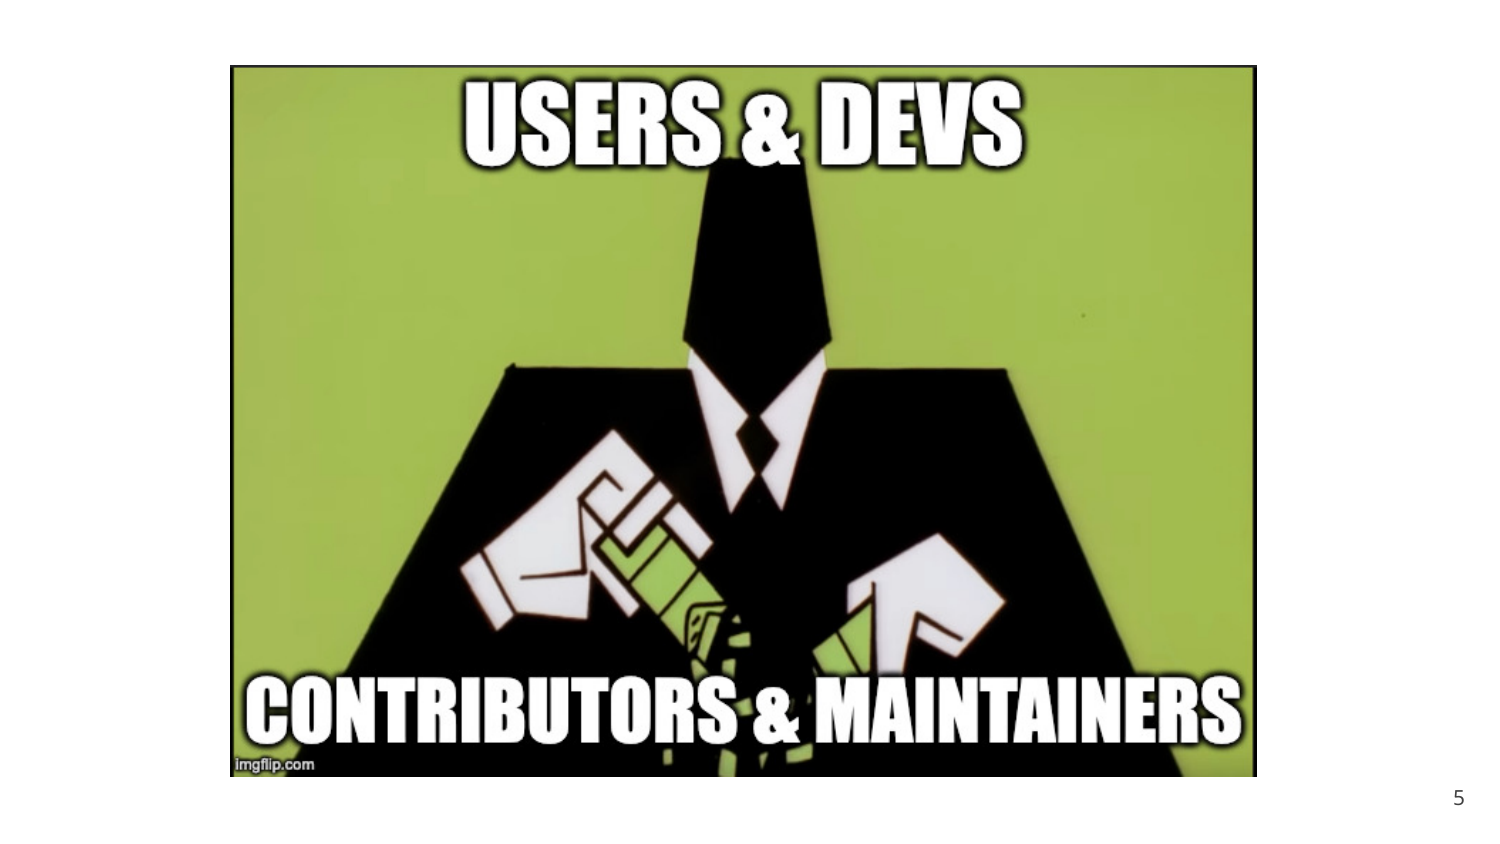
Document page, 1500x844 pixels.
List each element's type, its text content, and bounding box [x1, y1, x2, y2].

slide_number ‹#› [1389, 764, 1480, 830]
picture [229, 65, 1257, 777]
